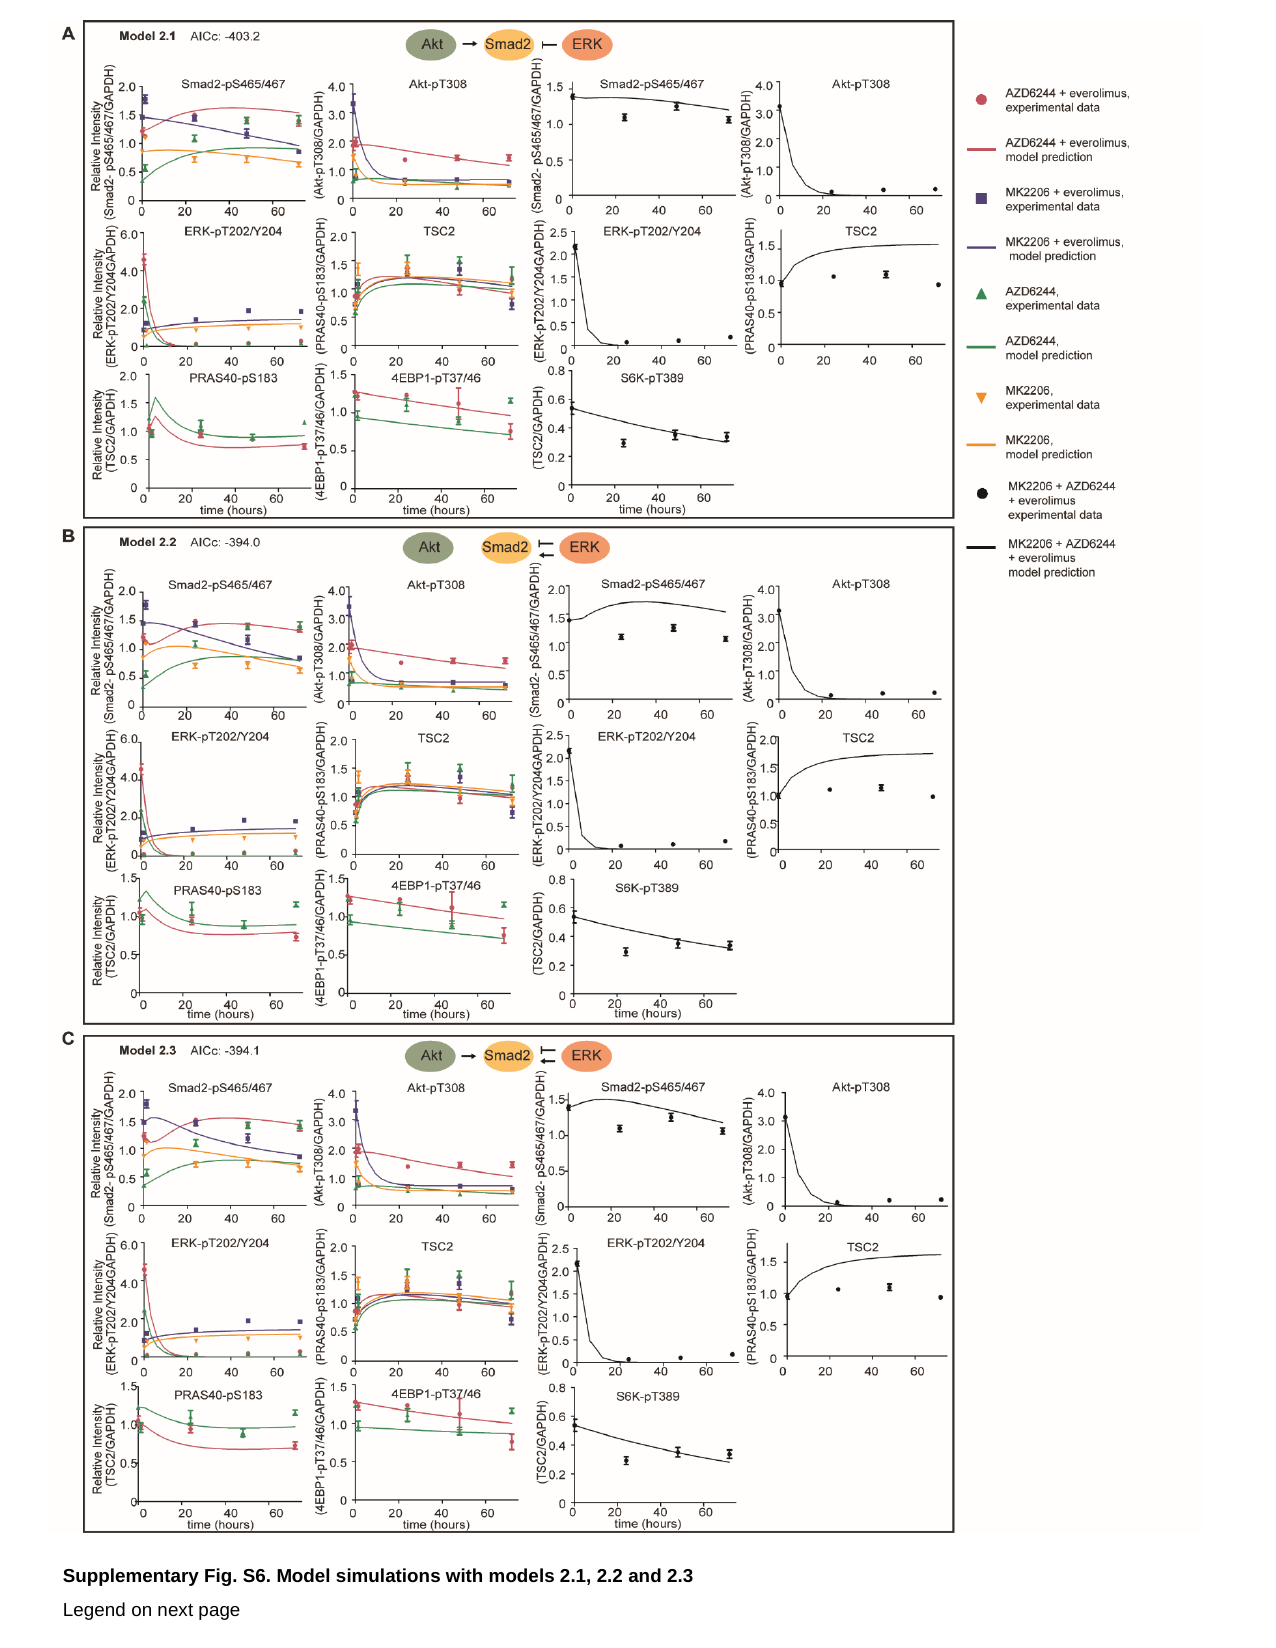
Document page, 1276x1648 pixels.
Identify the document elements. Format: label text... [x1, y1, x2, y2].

picture [46, 20, 1204, 1533]
text_box Supplementary Fig. S6. Model simulations with models 2.1, 2.2 and 2.3 Legend on next page [46, 1544, 1177, 1628]
